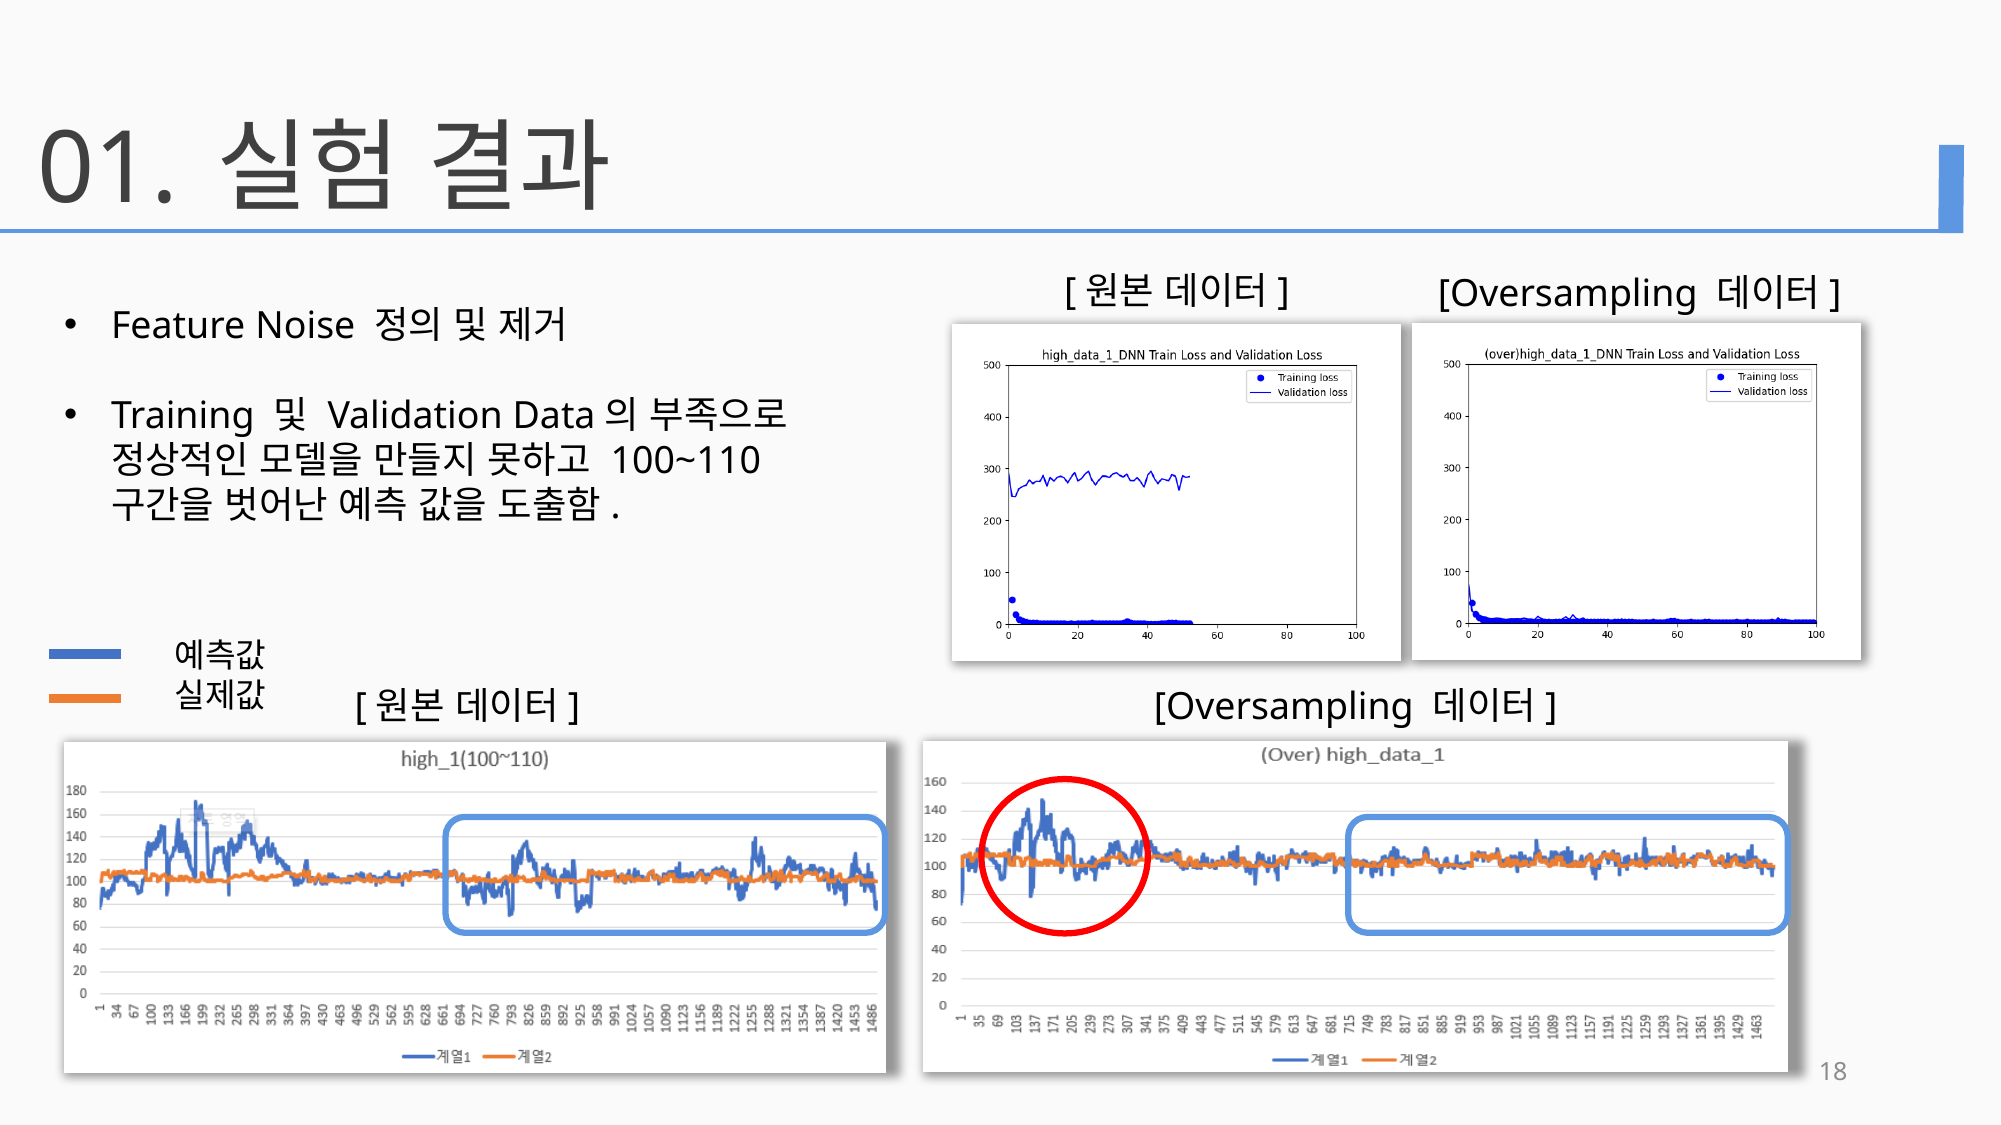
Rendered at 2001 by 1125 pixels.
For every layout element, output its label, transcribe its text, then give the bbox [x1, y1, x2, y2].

picture [952, 324, 1401, 661]
text_box [Oversampling 데이터] [1416, 261, 1863, 322]
text_box 01. [22, 94, 194, 229]
picture [1412, 323, 1861, 660]
text_box 실험 결과 [201, 94, 627, 230]
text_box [923, 674, 1788, 1072]
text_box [49, 626, 341, 723]
text_box Feature Noise 정의 및 제거 Training 및 Validation Data의 부족으로 정상적인 모델을 만들지 못하고 100~110 구간을 벗어난 예측 값을 도출함. [49, 294, 886, 534]
text_box [원본 데이터] [1032, 259, 1322, 320]
slide_number 18 [1412, 1042, 1863, 1103]
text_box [64, 674, 886, 1073]
